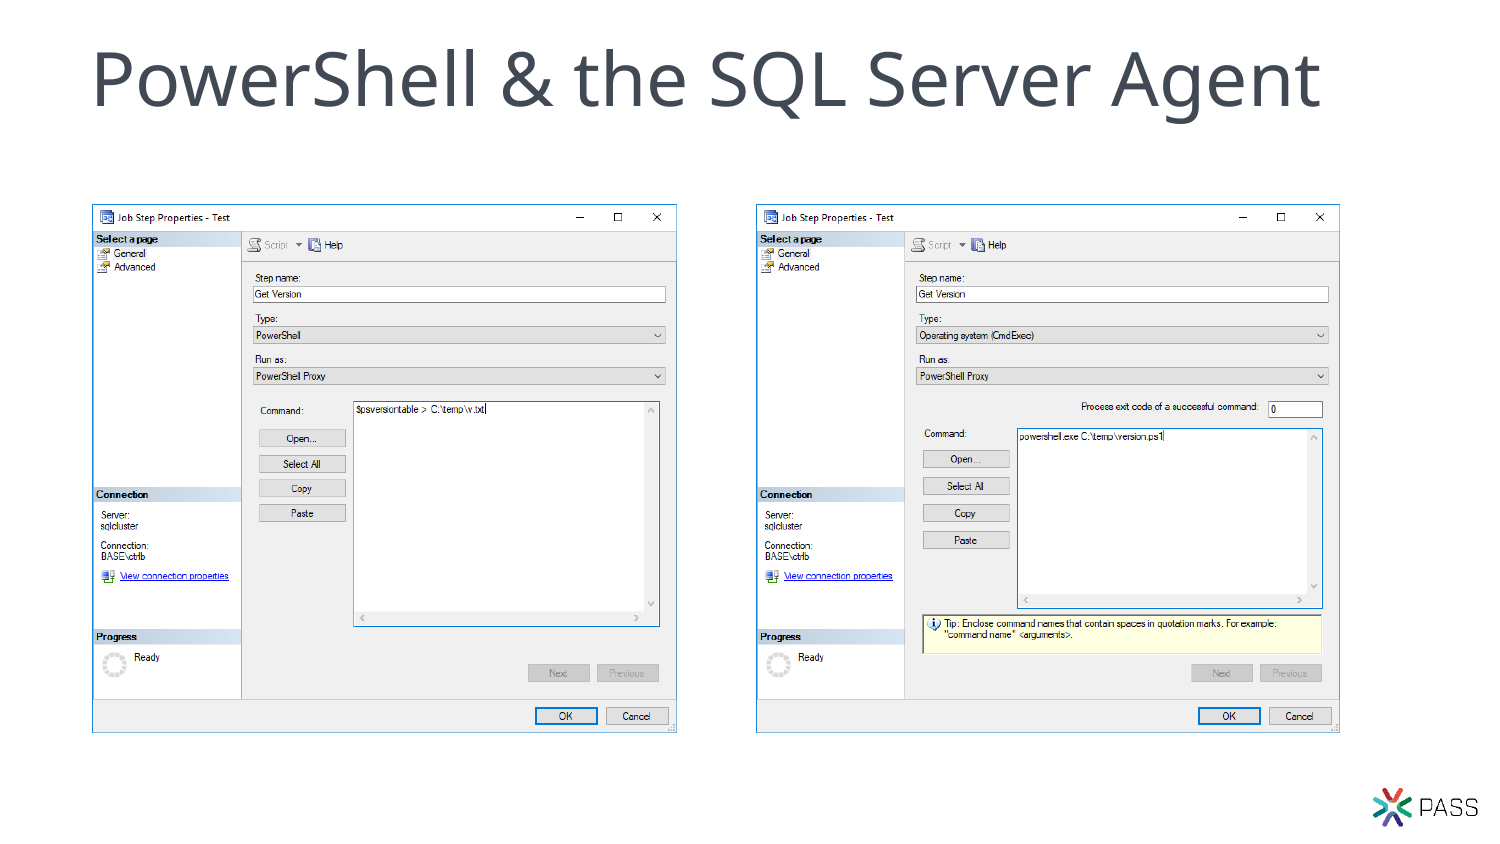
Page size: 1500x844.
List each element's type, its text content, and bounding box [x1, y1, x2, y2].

picture [755, 203, 1340, 733]
picture [1371, 785, 1479, 829]
title PowerShell & the SQL Server Agent [75, 41, 1425, 142]
picture [92, 203, 677, 733]
